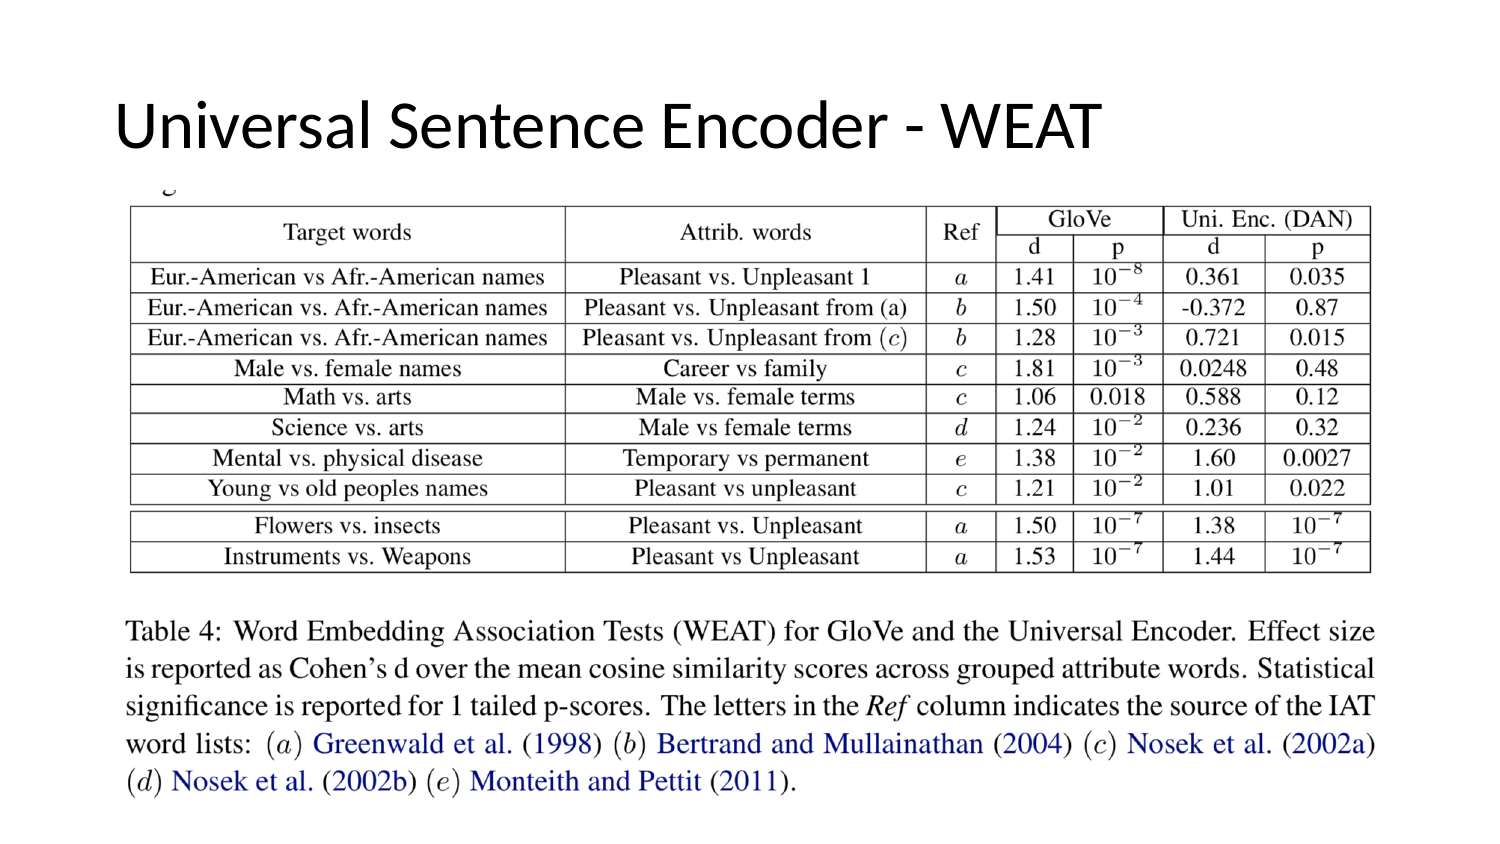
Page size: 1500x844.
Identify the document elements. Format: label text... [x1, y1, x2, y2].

title Universal Sentence Encoder - WEAT [103, 44, 1397, 208]
picture [112, 190, 1388, 820]
